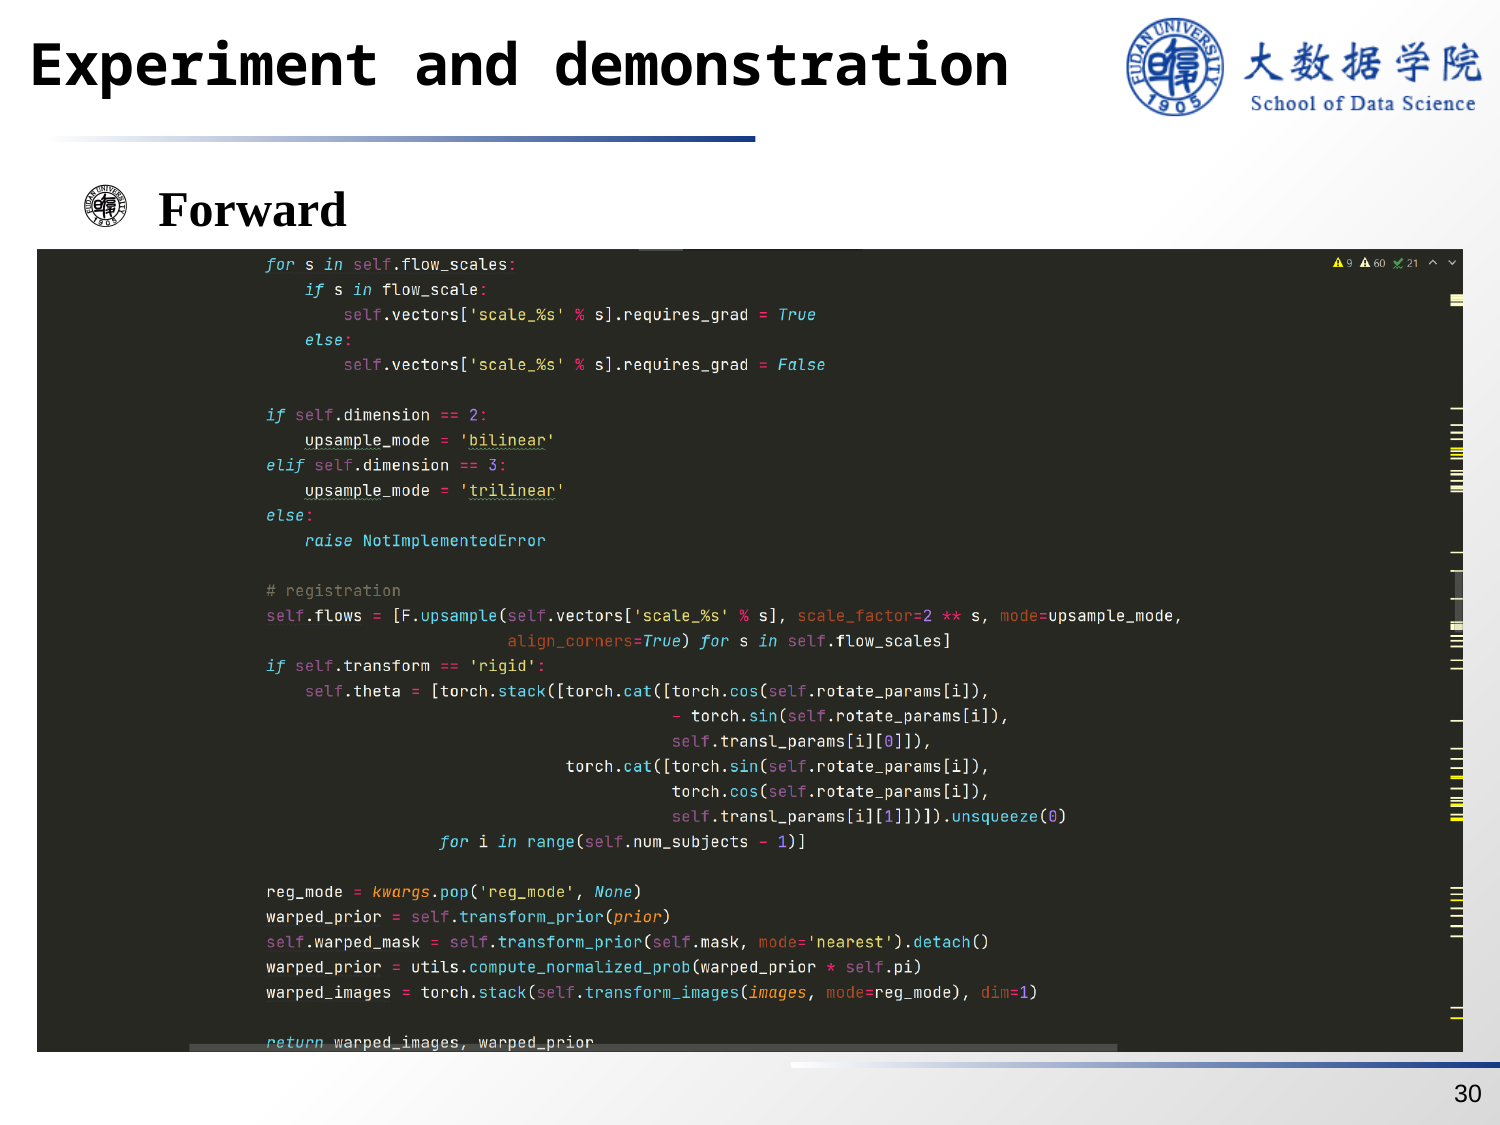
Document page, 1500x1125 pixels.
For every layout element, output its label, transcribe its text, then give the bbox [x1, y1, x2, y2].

picture [84, 184, 127, 227]
list Forward [69, 162, 1420, 248]
picture [37, 249, 1463, 1052]
slide_number 30 [1147, 1072, 1498, 1113]
title Experiment and demonstration [0, 0, 1500, 125]
